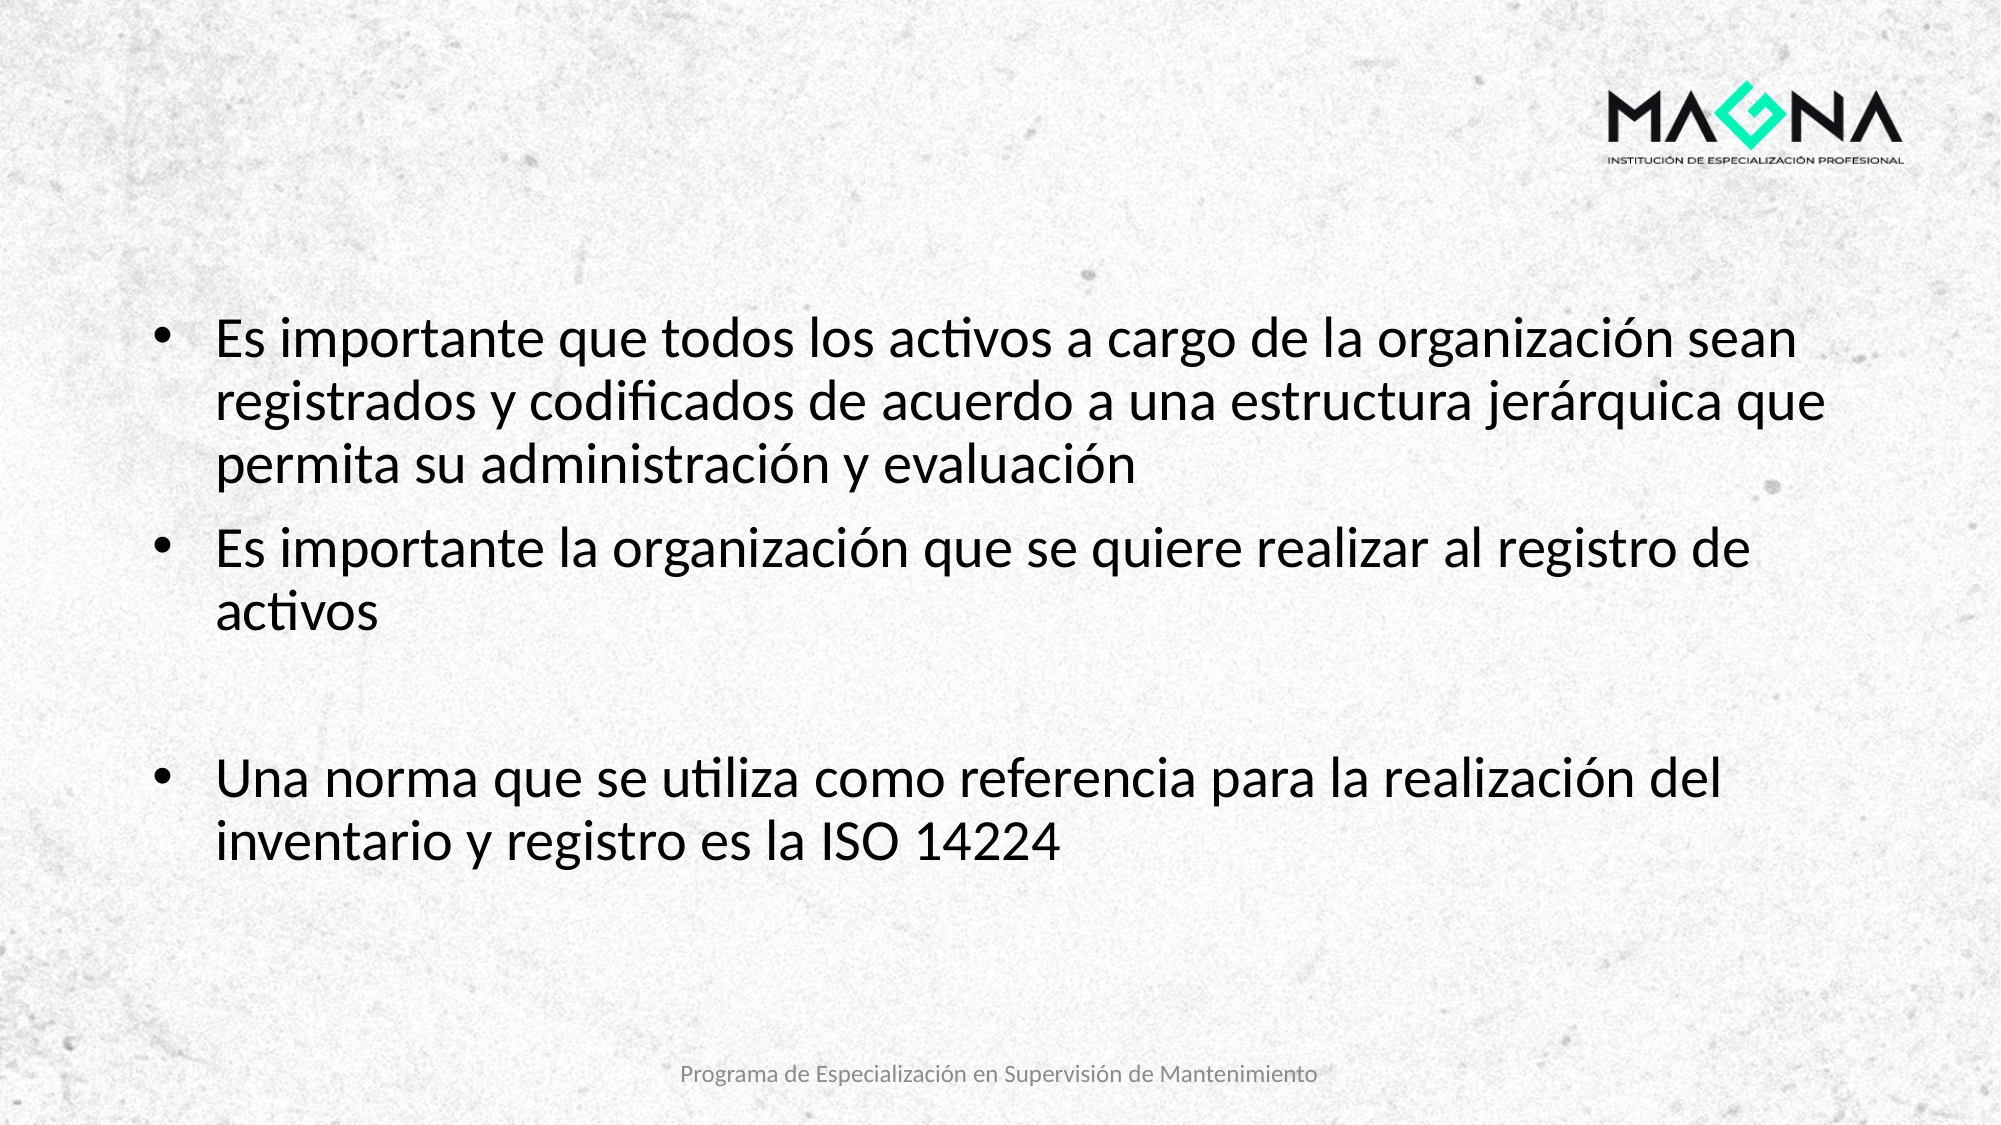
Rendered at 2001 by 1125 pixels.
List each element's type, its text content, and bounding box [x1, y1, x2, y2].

list Es importante que todos los activos a cargo de la organización sean registrados y codificados de acuerdo a una estructura jerárquica que permita su administración y evaluación Es importante la organización que se quiere realizar al registro de activos Una norma que se utiliza como referencia para la realización del inventario y registro es la ISO 14224 [137, 299, 1863, 1014]
picture [0, 0, 2001, 1125]
